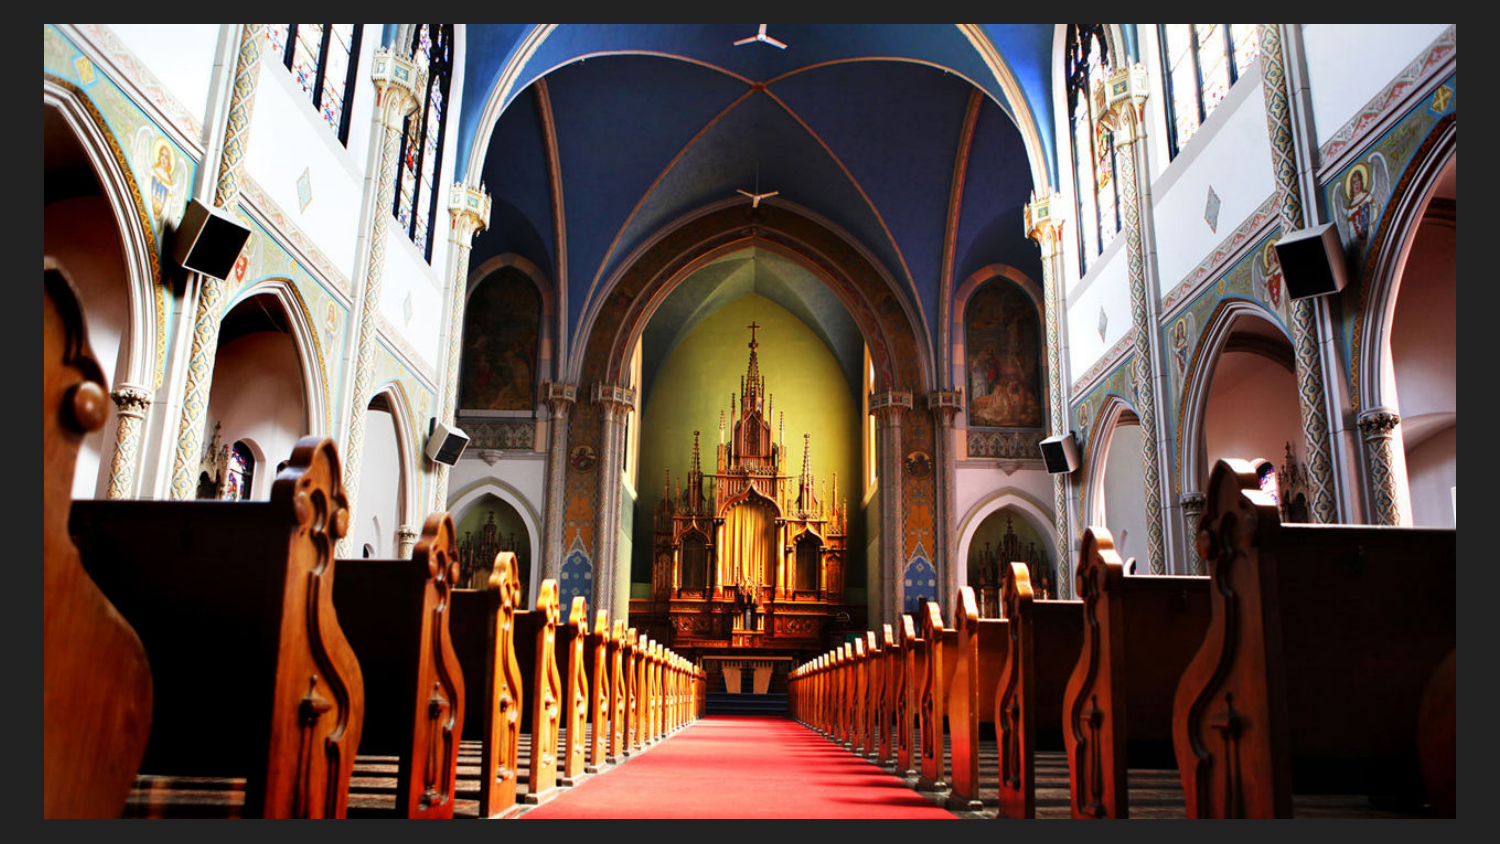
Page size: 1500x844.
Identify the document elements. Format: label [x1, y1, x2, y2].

picture [44, 24, 1456, 819]
